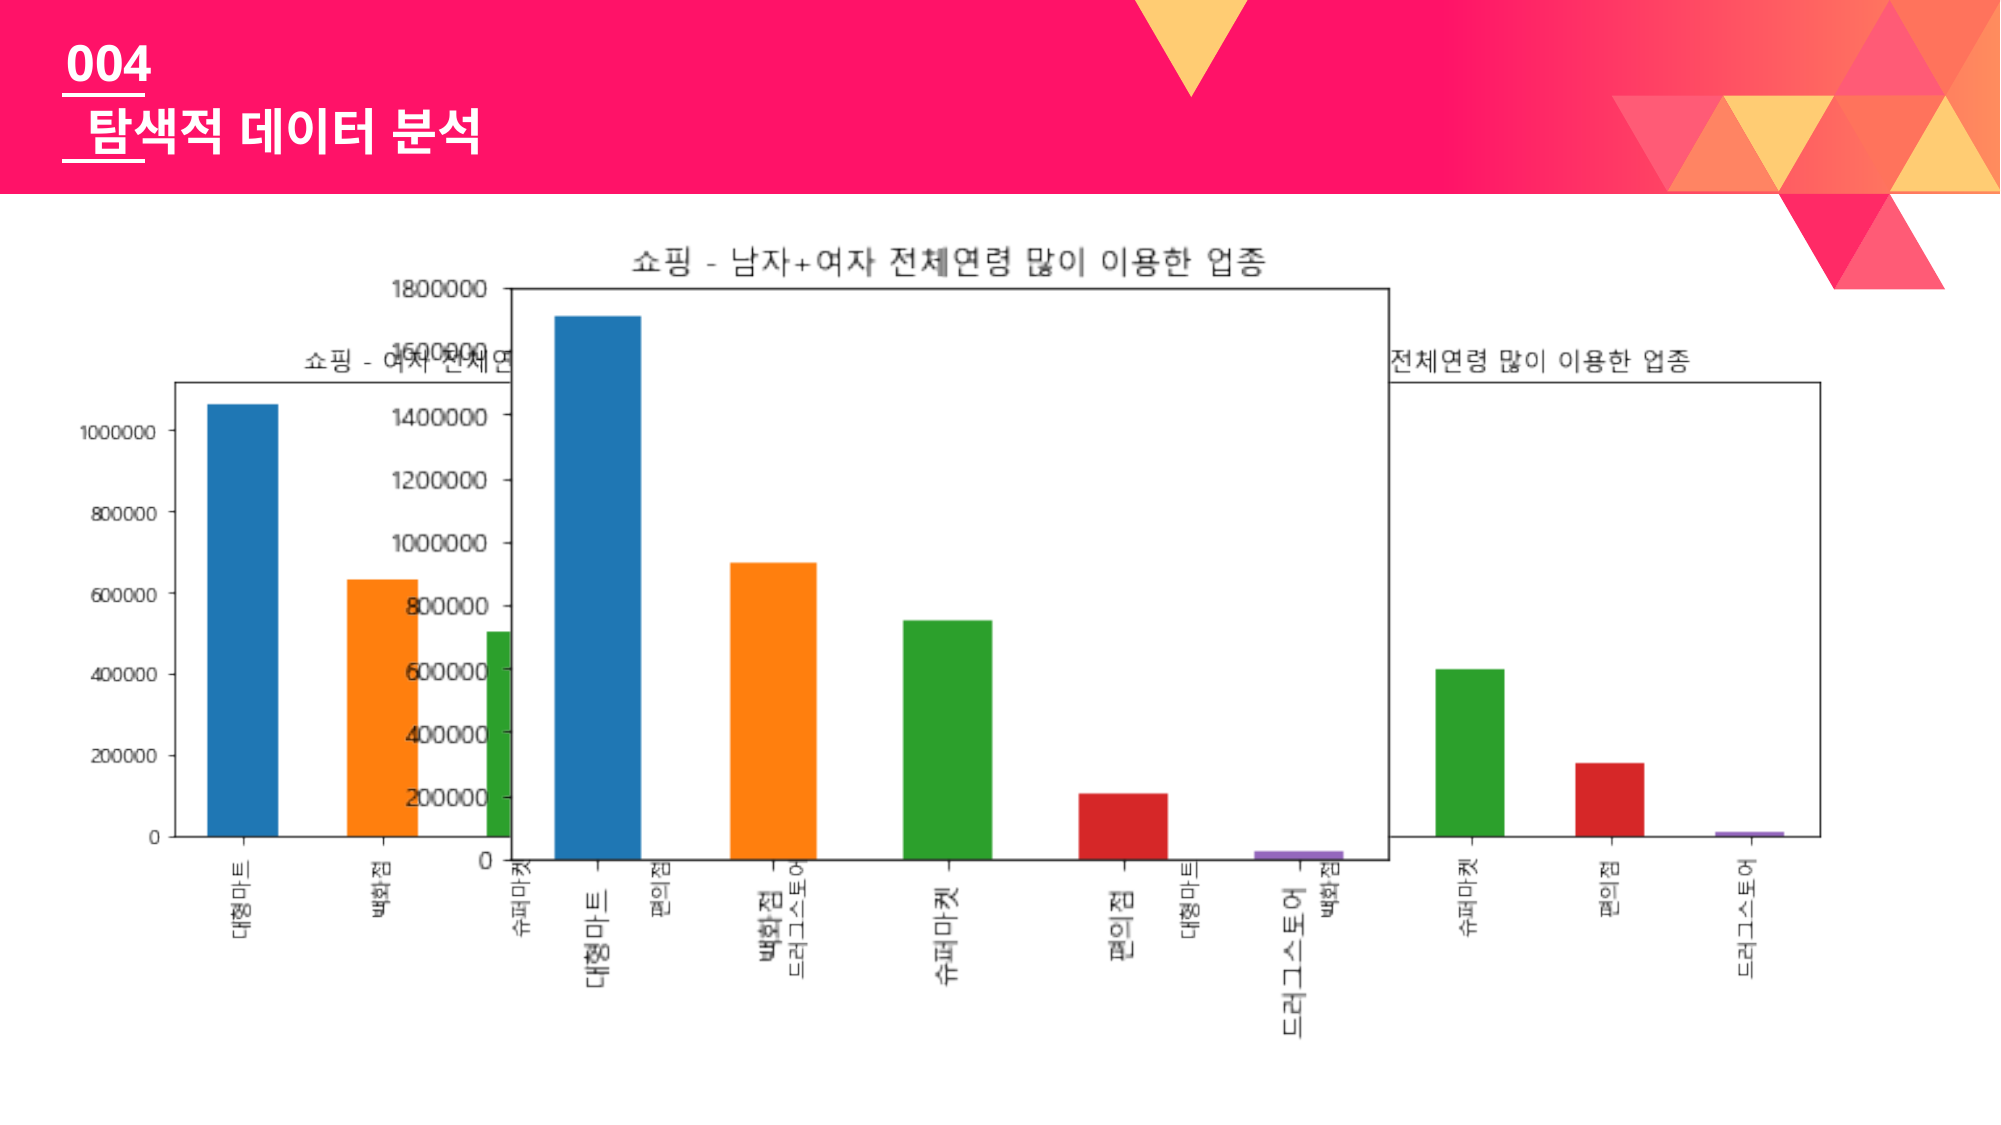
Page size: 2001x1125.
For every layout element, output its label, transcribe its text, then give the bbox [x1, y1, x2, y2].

text_box [1656, 0, 1662, 94]
text_box 탐색적 데이터 분석 [72, 93, 499, 169]
text_box RFM 분포의 문제 [1828, 99, 1836, 193]
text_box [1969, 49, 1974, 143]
text_box 004 [52, 24, 168, 99]
picture [64, 233, 1841, 1054]
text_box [64, 95, 143, 162]
text_box RFM 분포의 문제 [1828, 0, 1836, 95]
text_box [1656, 176, 1662, 194]
